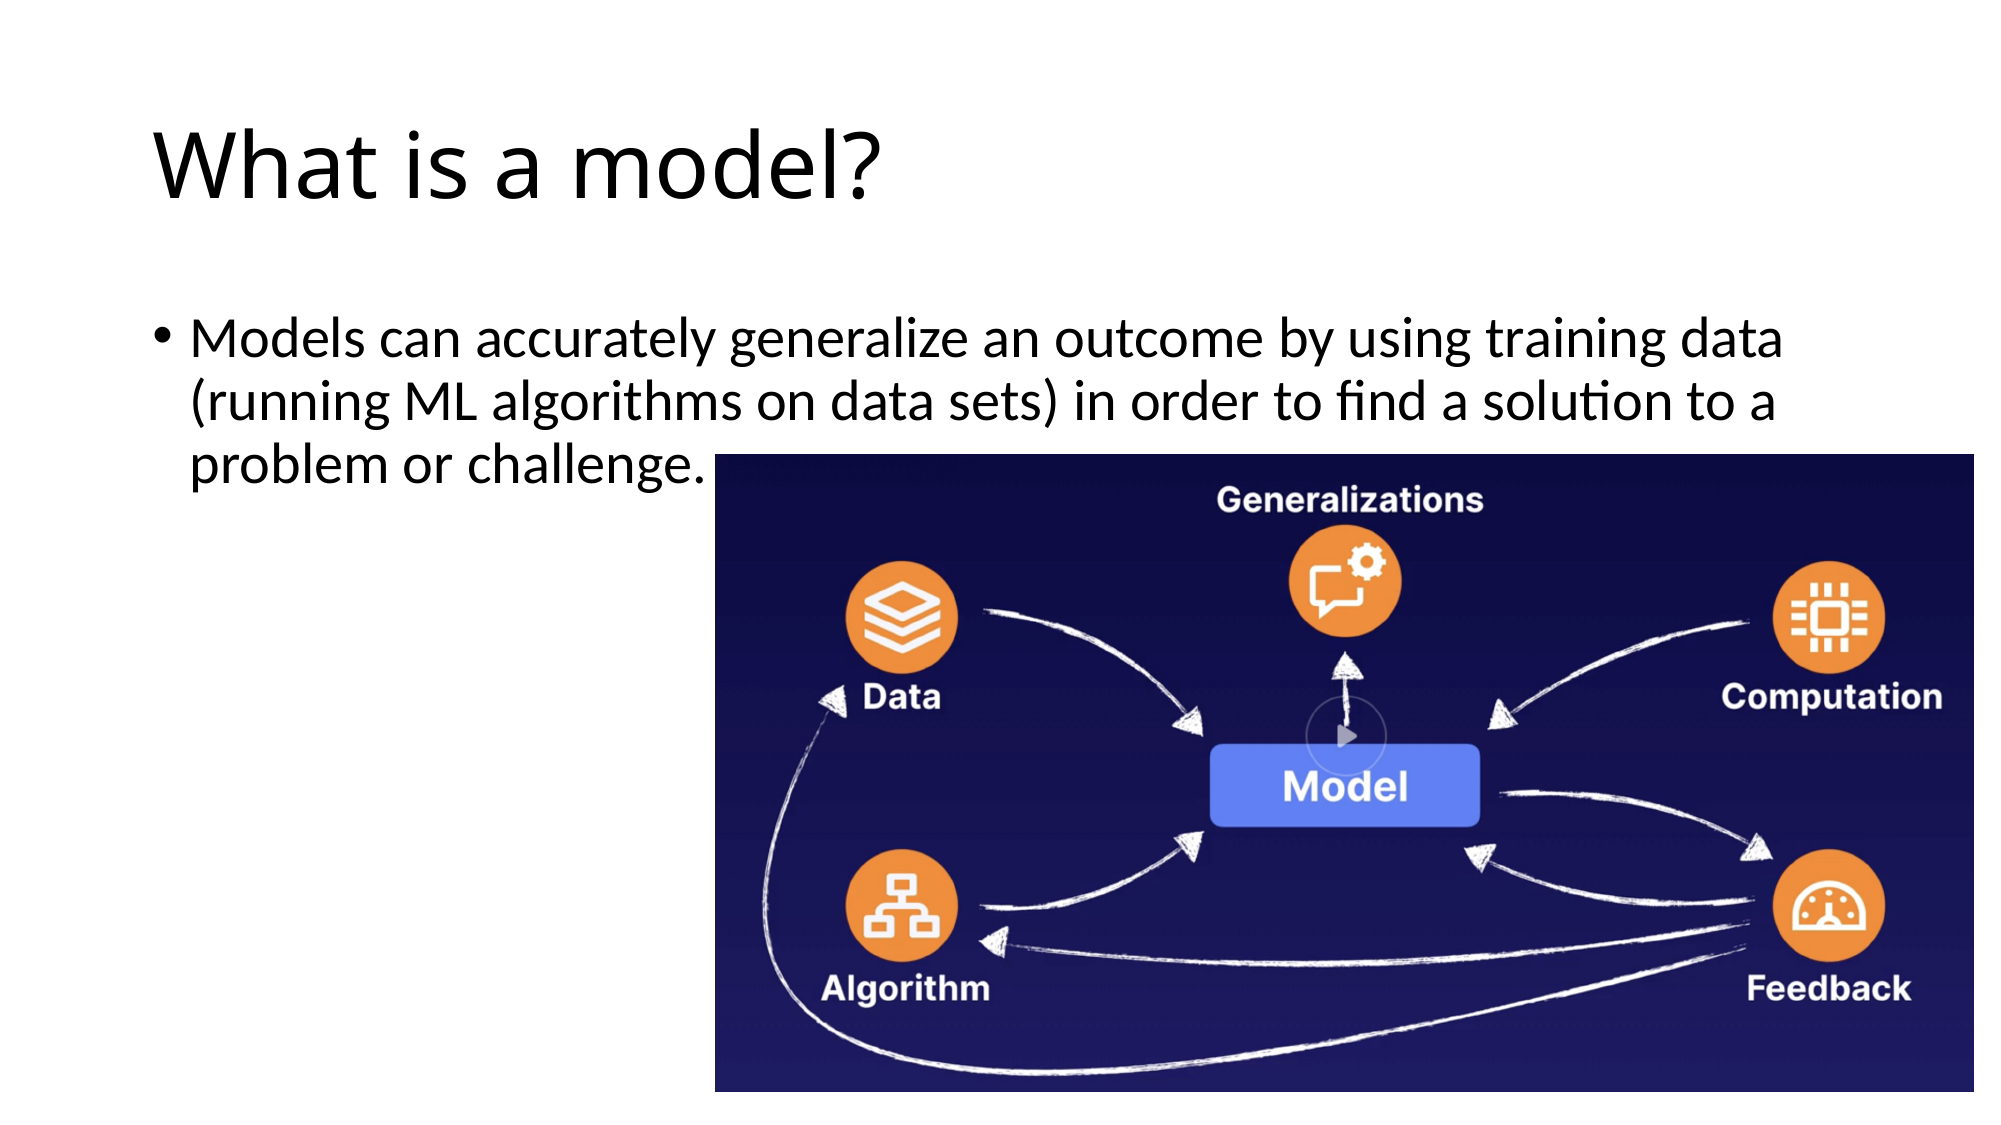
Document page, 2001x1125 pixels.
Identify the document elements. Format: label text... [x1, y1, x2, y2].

picture [715, 454, 1974, 1092]
title What is a model? [137, 59, 1863, 278]
list Models can accurately generalize an outcome by using training data (running ML algorithms on data sets) in order to find a solution to a problem or challenge. [137, 299, 1863, 1014]
